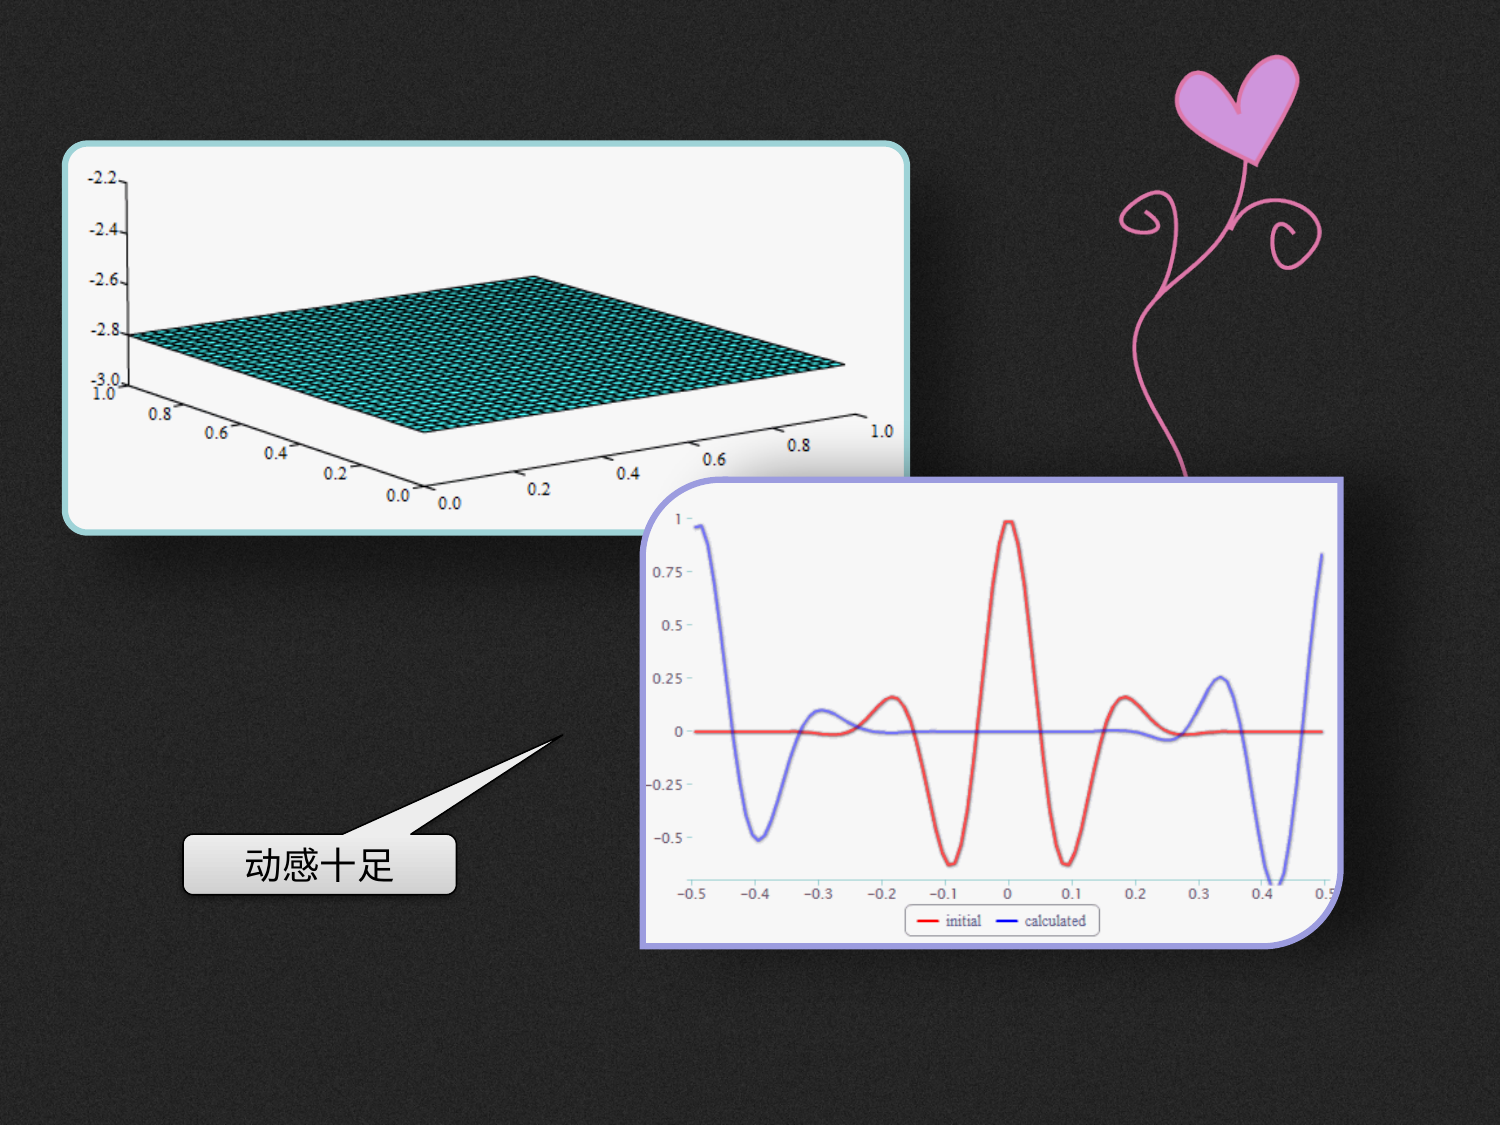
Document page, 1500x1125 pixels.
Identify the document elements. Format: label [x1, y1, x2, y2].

picture [0, 0, 1500, 1125]
text_box [182, 833, 457, 896]
